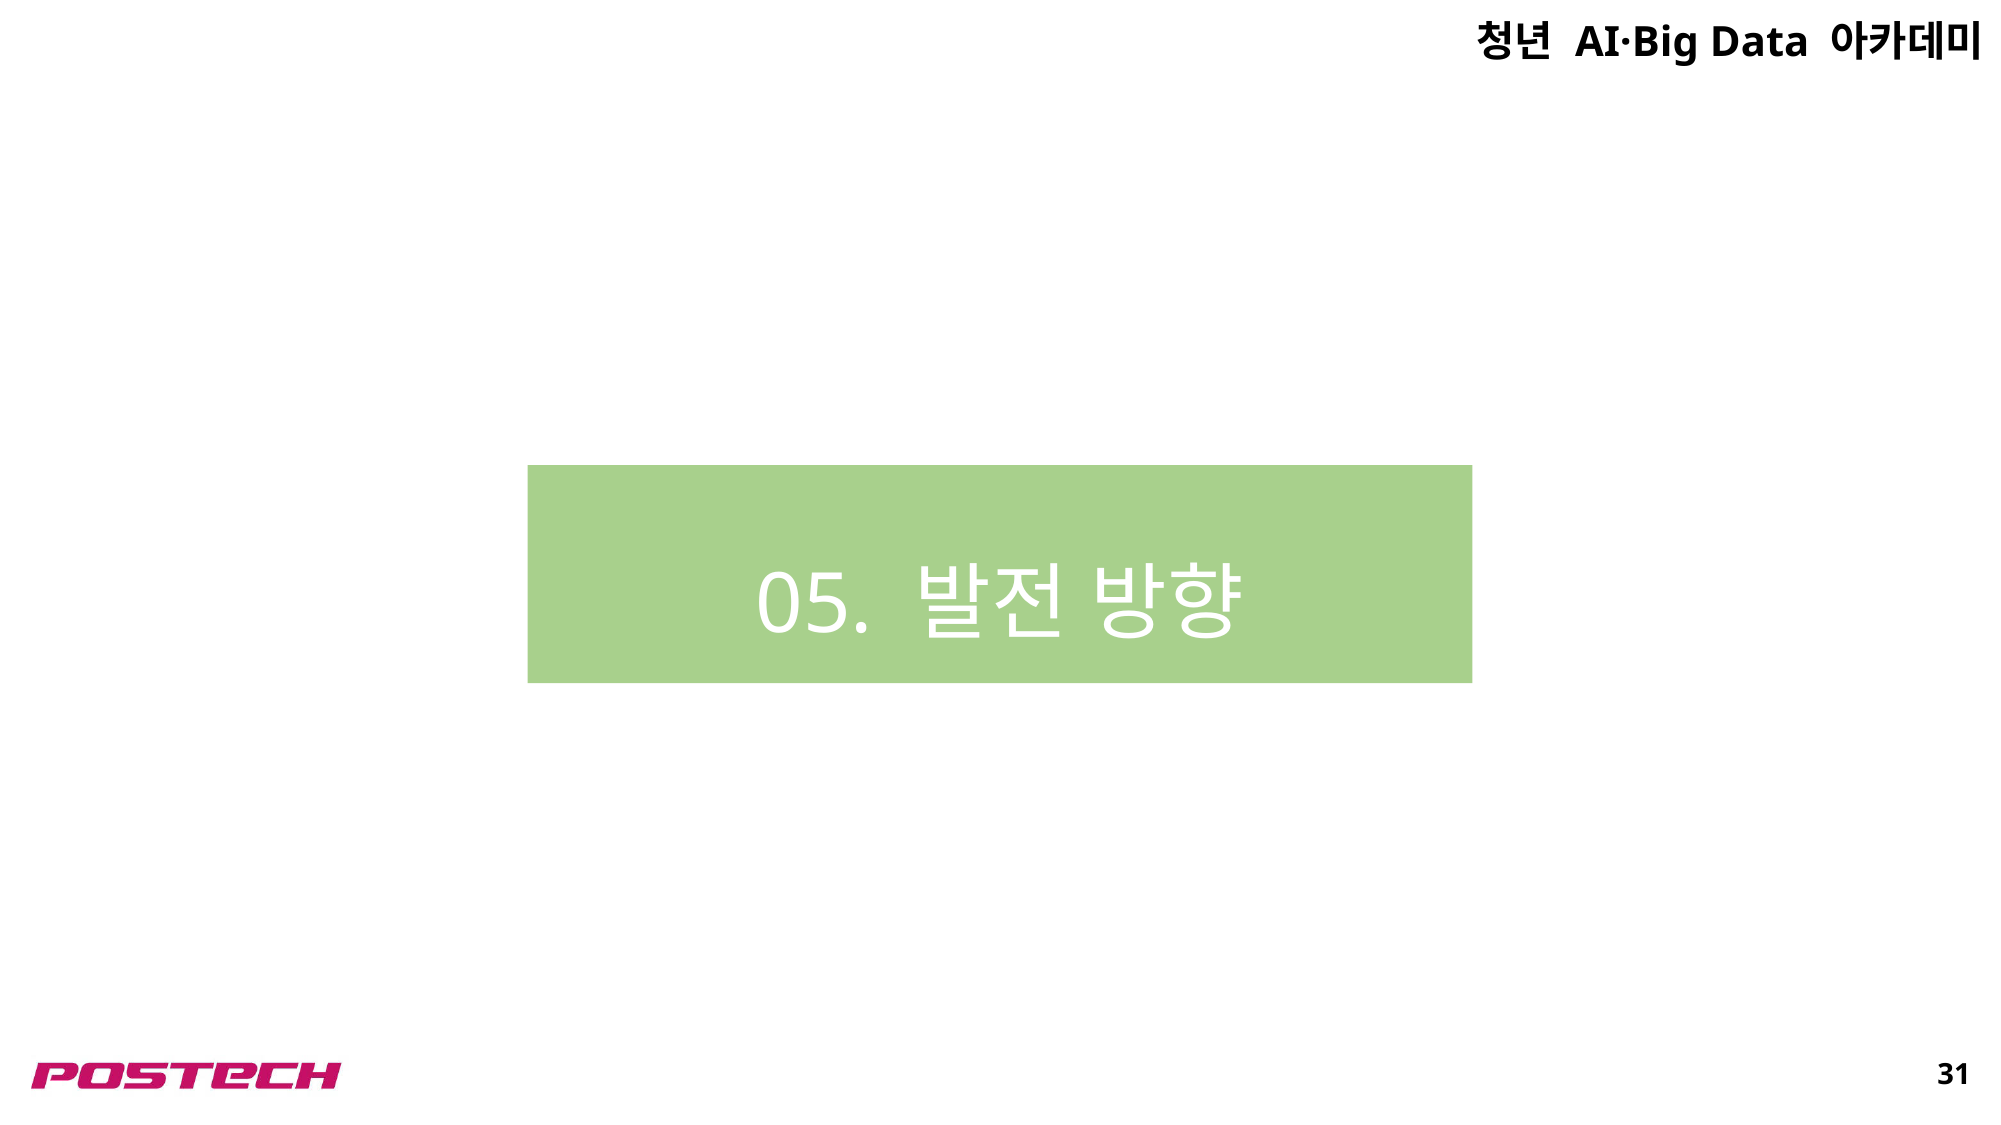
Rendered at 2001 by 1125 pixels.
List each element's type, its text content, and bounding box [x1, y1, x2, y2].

slide_number 31 [1535, 1044, 1986, 1105]
text_box 청년 AI·Big Data 아카데미 [1461, 7, 2000, 74]
text_box 05. 발전 방향 [527, 465, 1473, 684]
picture [0, 1024, 365, 1125]
